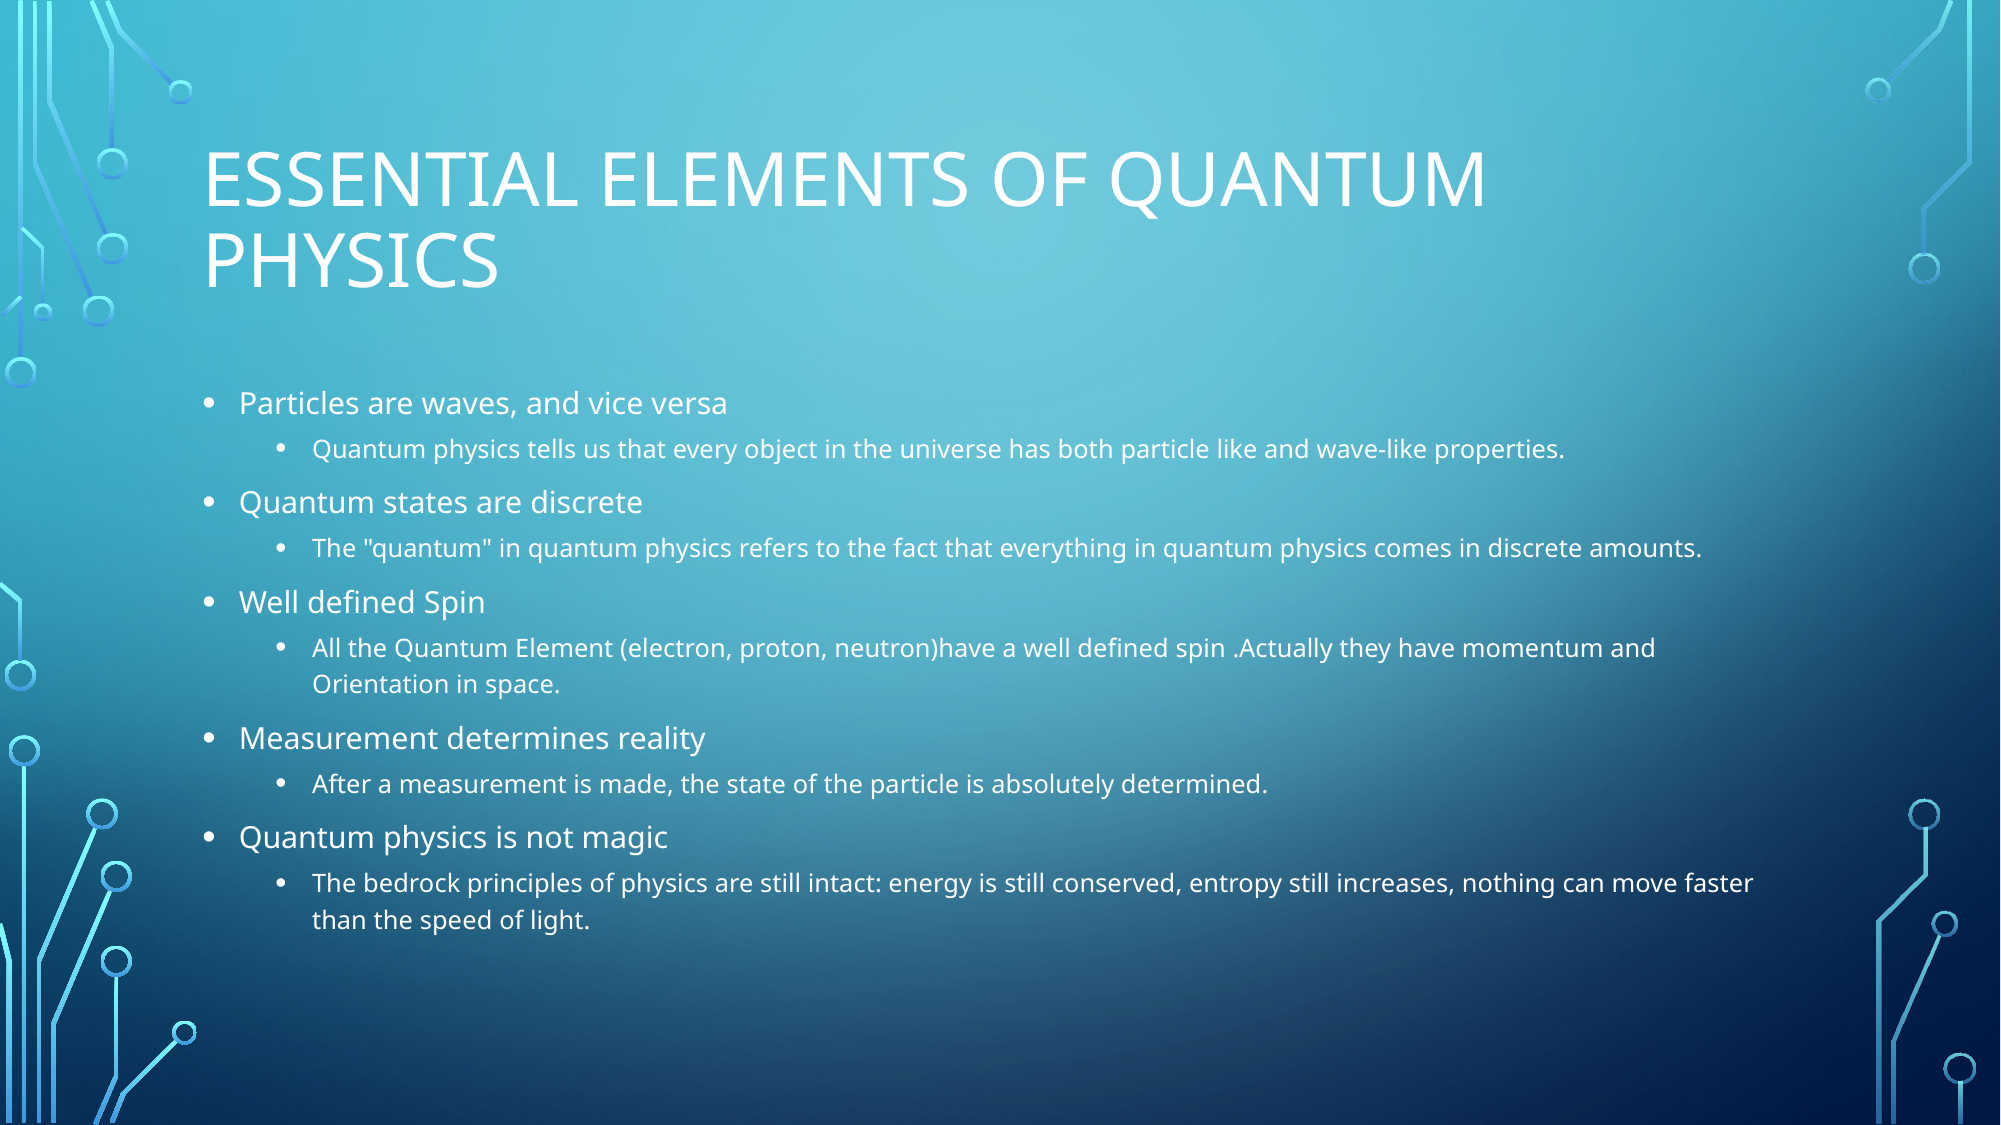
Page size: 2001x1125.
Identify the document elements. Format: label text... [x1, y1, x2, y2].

title Essential Elements of Quantum Physics [187, 101, 1813, 344]
list Particles are waves, and vice versa Quantum physics tells us that every object in the universe has both particle like and wave-like properties. Quantum states are discrete The "quantum" in quantum physics refers to the fact that everything in quantum physics comes in discrete amounts. Well defined Spin All the Quantum Element (electron, proton, neutron)have a well defined spin .Actually they have momentum and Orientation in space. Measurement determines reality After a measurement is made, the state of the particle is absolutely determined. Quantum physics is not magic The bedrock principles of physics are still intact: energy is still conserved, entropy still increases, nothing can move faster than the speed of light. [187, 369, 1813, 950]
